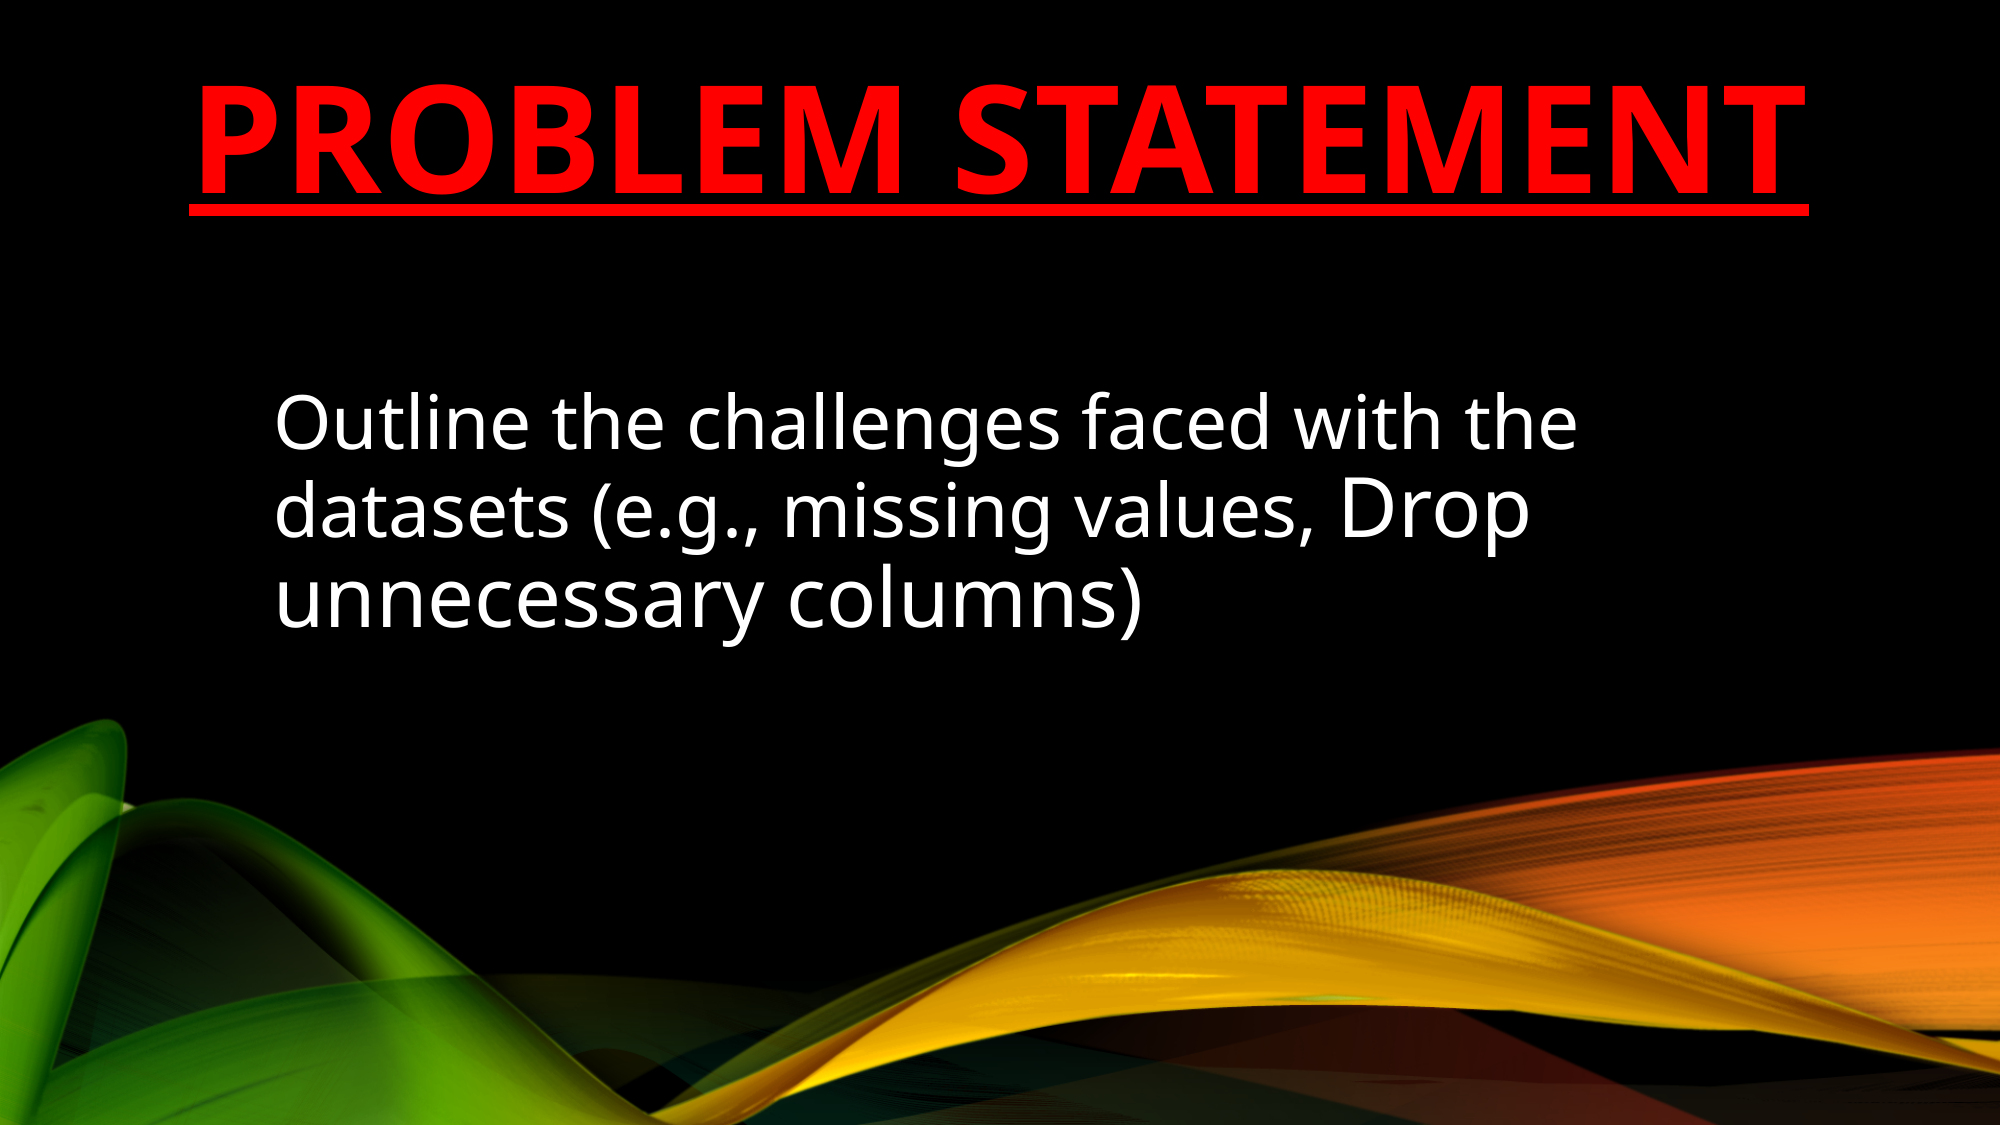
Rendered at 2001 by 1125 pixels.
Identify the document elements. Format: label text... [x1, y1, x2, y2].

picture [0, 717, 2000, 1125]
title Problem Statement [111, 15, 1887, 275]
list Outline the challenges faced with the datasets (e.g., missing values, Drop unnecessary columns) [258, 320, 1620, 711]
